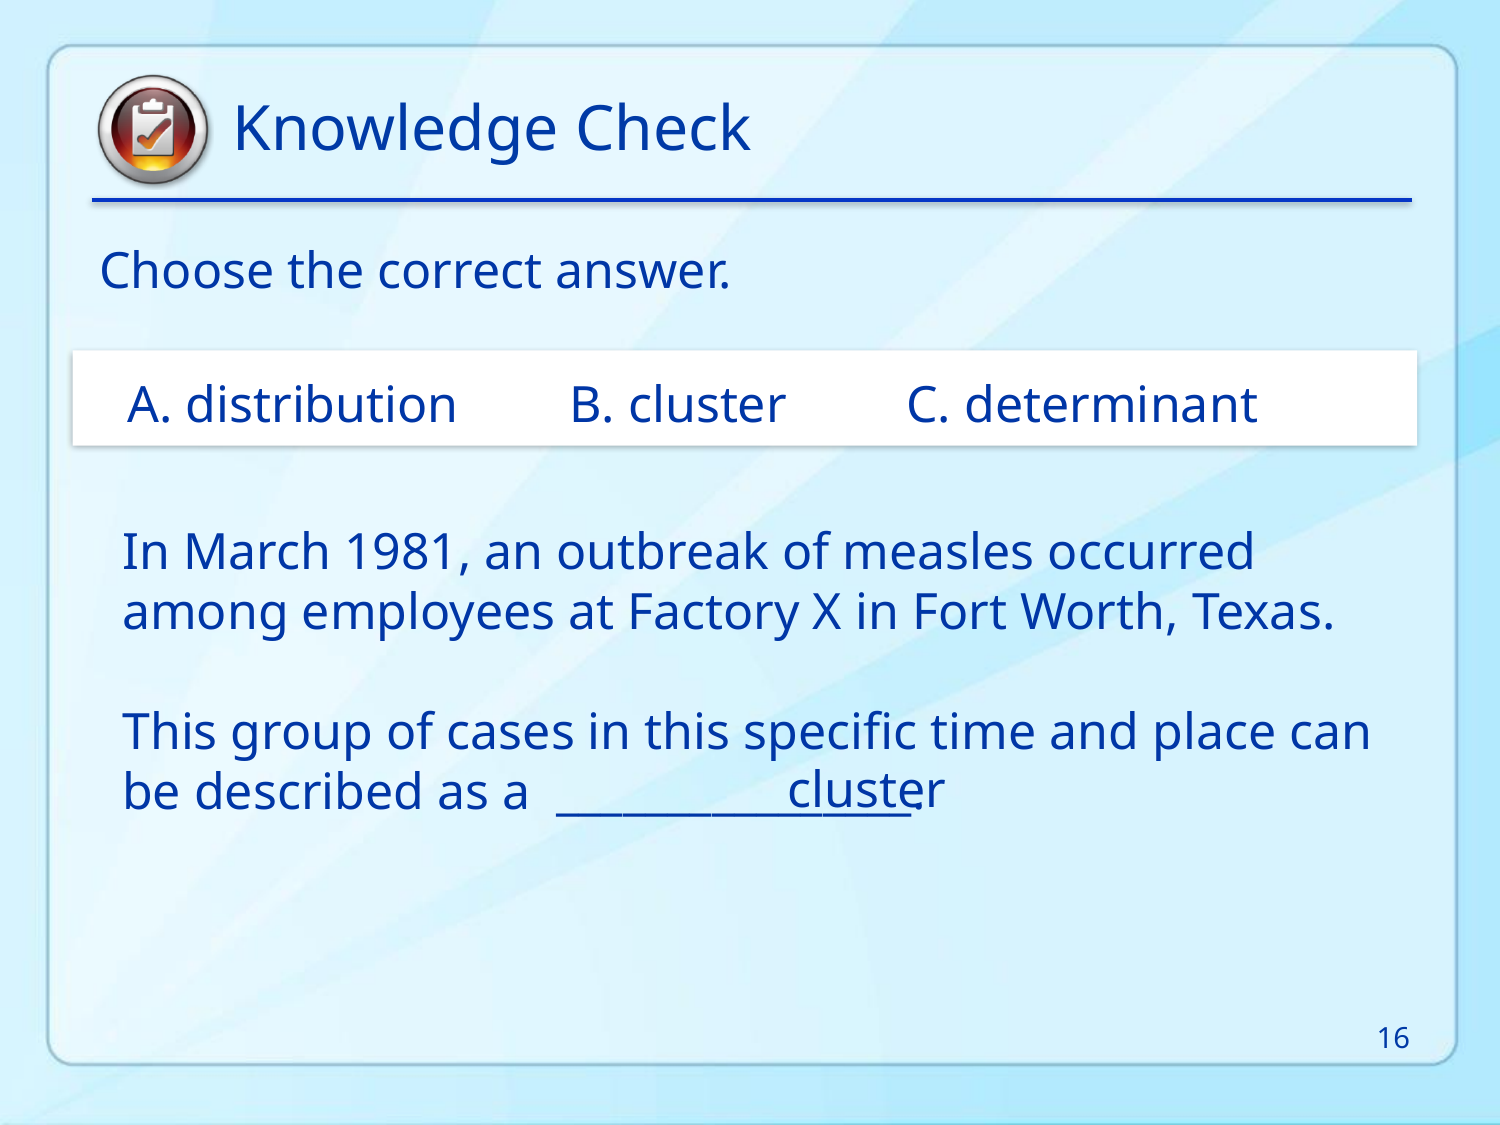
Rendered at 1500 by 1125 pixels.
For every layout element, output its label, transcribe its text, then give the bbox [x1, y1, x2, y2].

text_box 16 [1074, 1012, 1425, 1073]
text_box cluster [725, 749, 1010, 825]
picture [0, 0, 1500, 1125]
text_box B. cluster [536, 364, 821, 440]
text_box A. distribution [72, 365, 514, 441]
text_box Knowledge Check [218, 80, 893, 171]
text_box C. determinant [843, 365, 1322, 441]
text_box In March 1981, an outbreak of measles occurred among employees at Factory X in Fort Worth, Texas. This group of cases in this specific time and place can be described as a ________________. [107, 512, 1397, 828]
text_box [72, 350, 1418, 446]
text_box Choose the correct answer. [84, 231, 835, 306]
